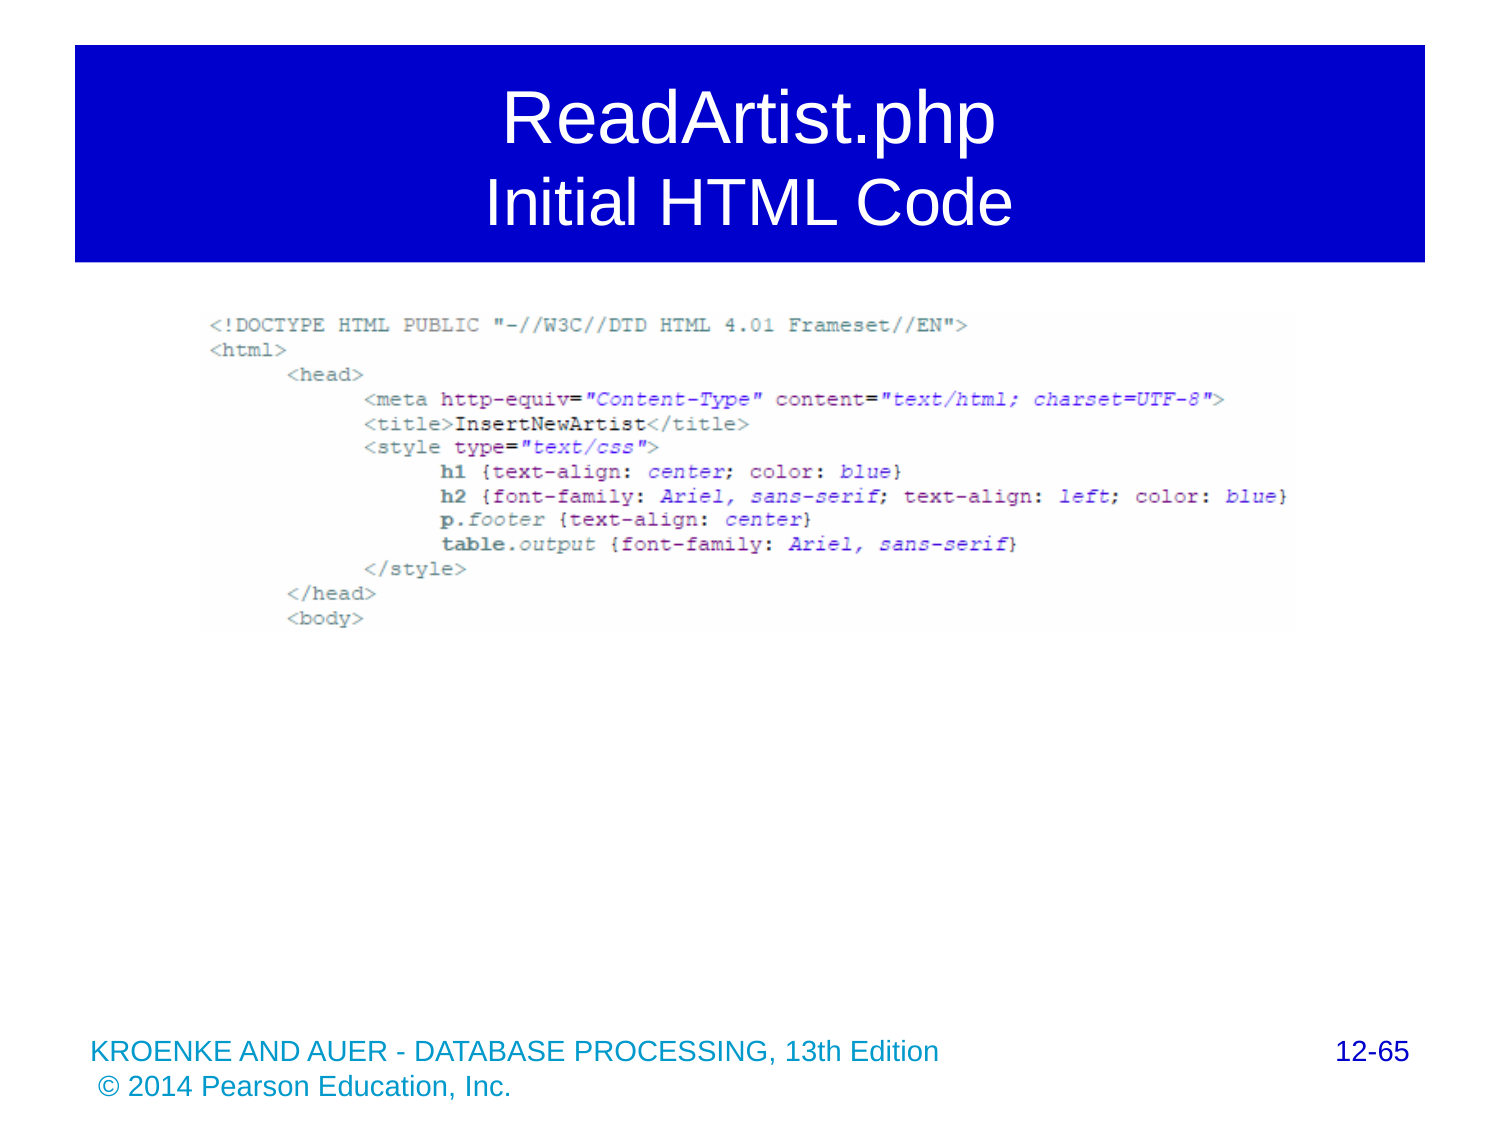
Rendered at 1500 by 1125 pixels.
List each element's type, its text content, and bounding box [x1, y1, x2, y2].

slide_number 12-65 [1074, 1024, 1426, 1103]
picture [199, 312, 1296, 633]
footer KROENKE AND AUER - DATABASE PROCESSING, 13th Edition © 2014 Pearson Education, Inc. [74, 1024, 963, 1104]
title ReadArtist.php Initial HTML Code [75, 45, 1425, 263]
